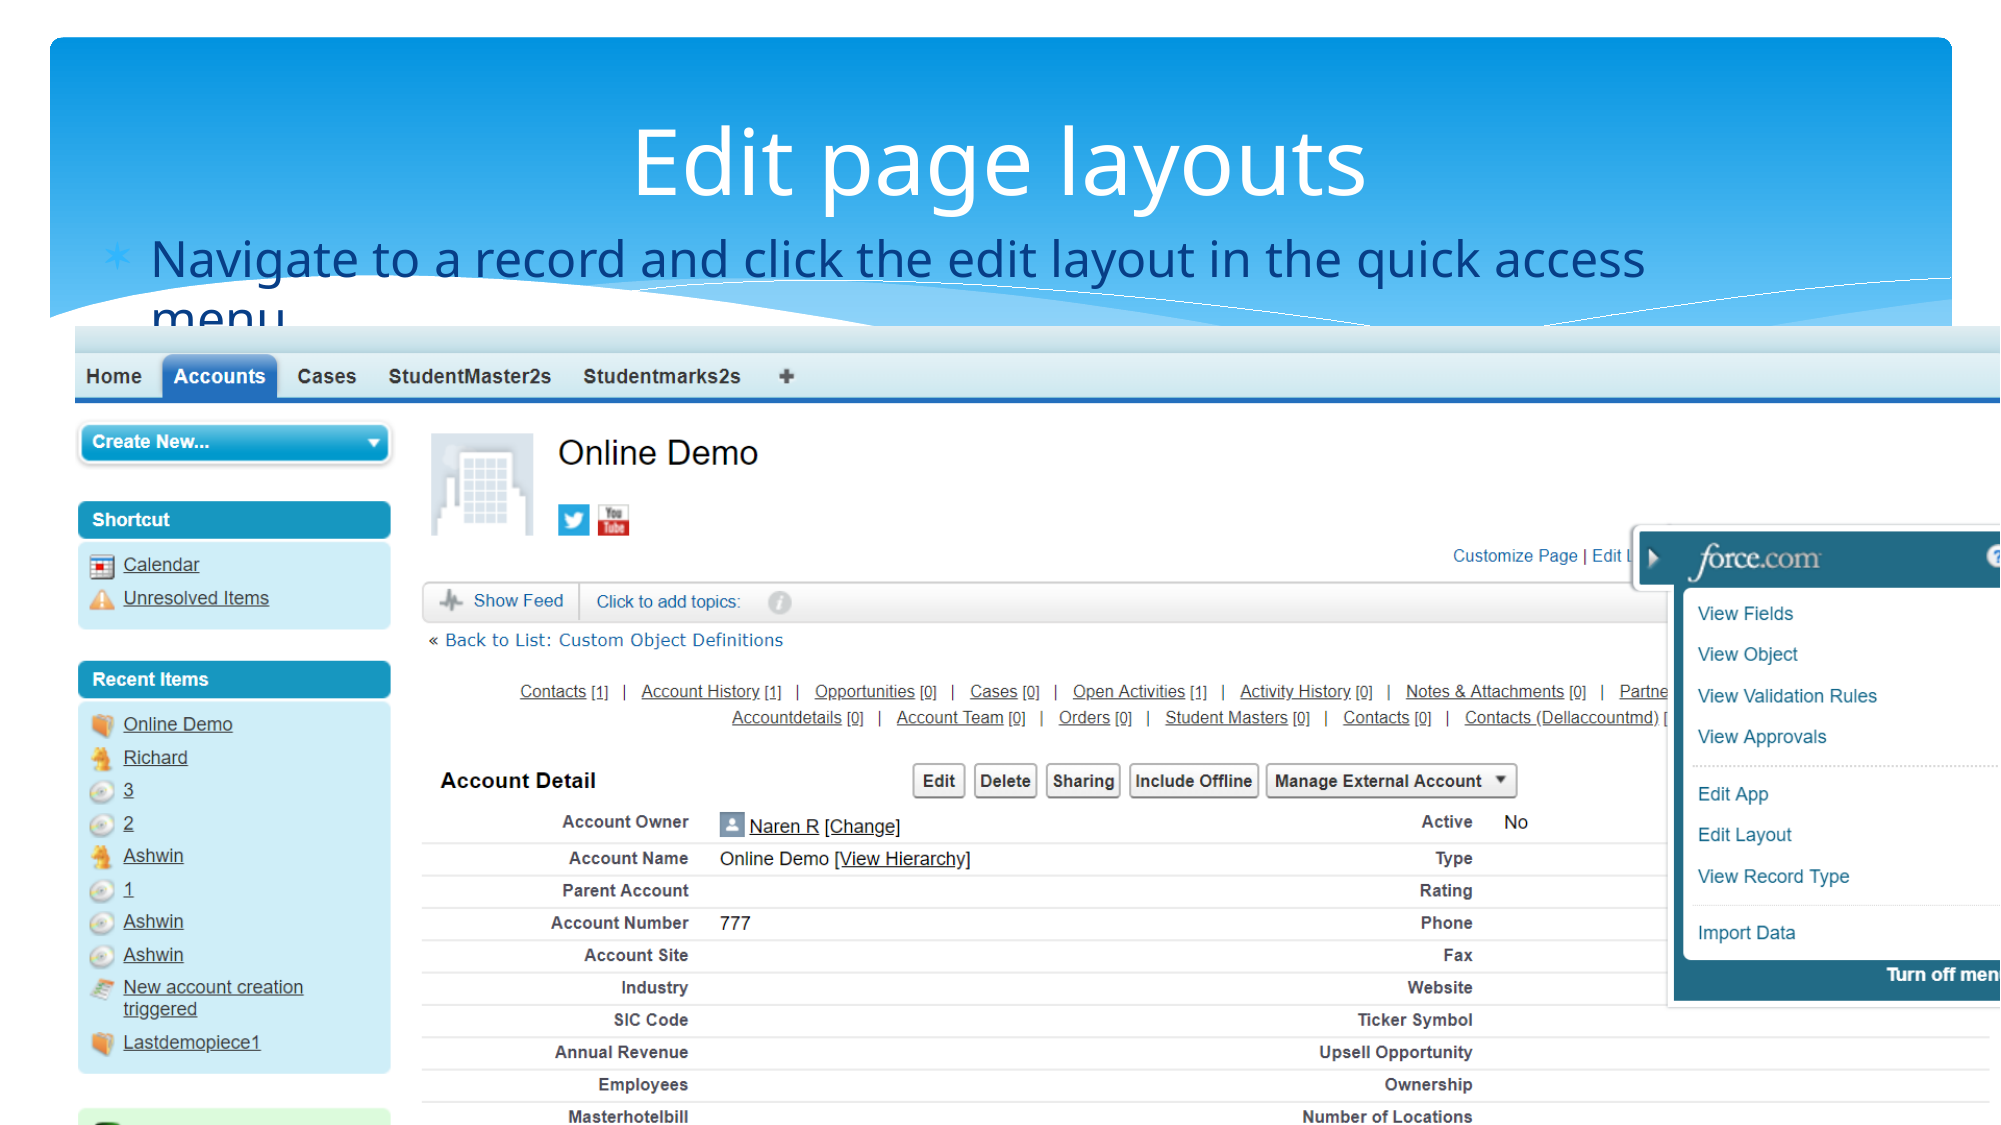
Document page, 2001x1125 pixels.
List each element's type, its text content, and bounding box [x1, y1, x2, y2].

picture [74, 325, 2000, 1125]
title Edit page layouts [99, 55, 1900, 261]
list Navigate to a record and click the edit layout in the quick access menu [90, 219, 1711, 309]
